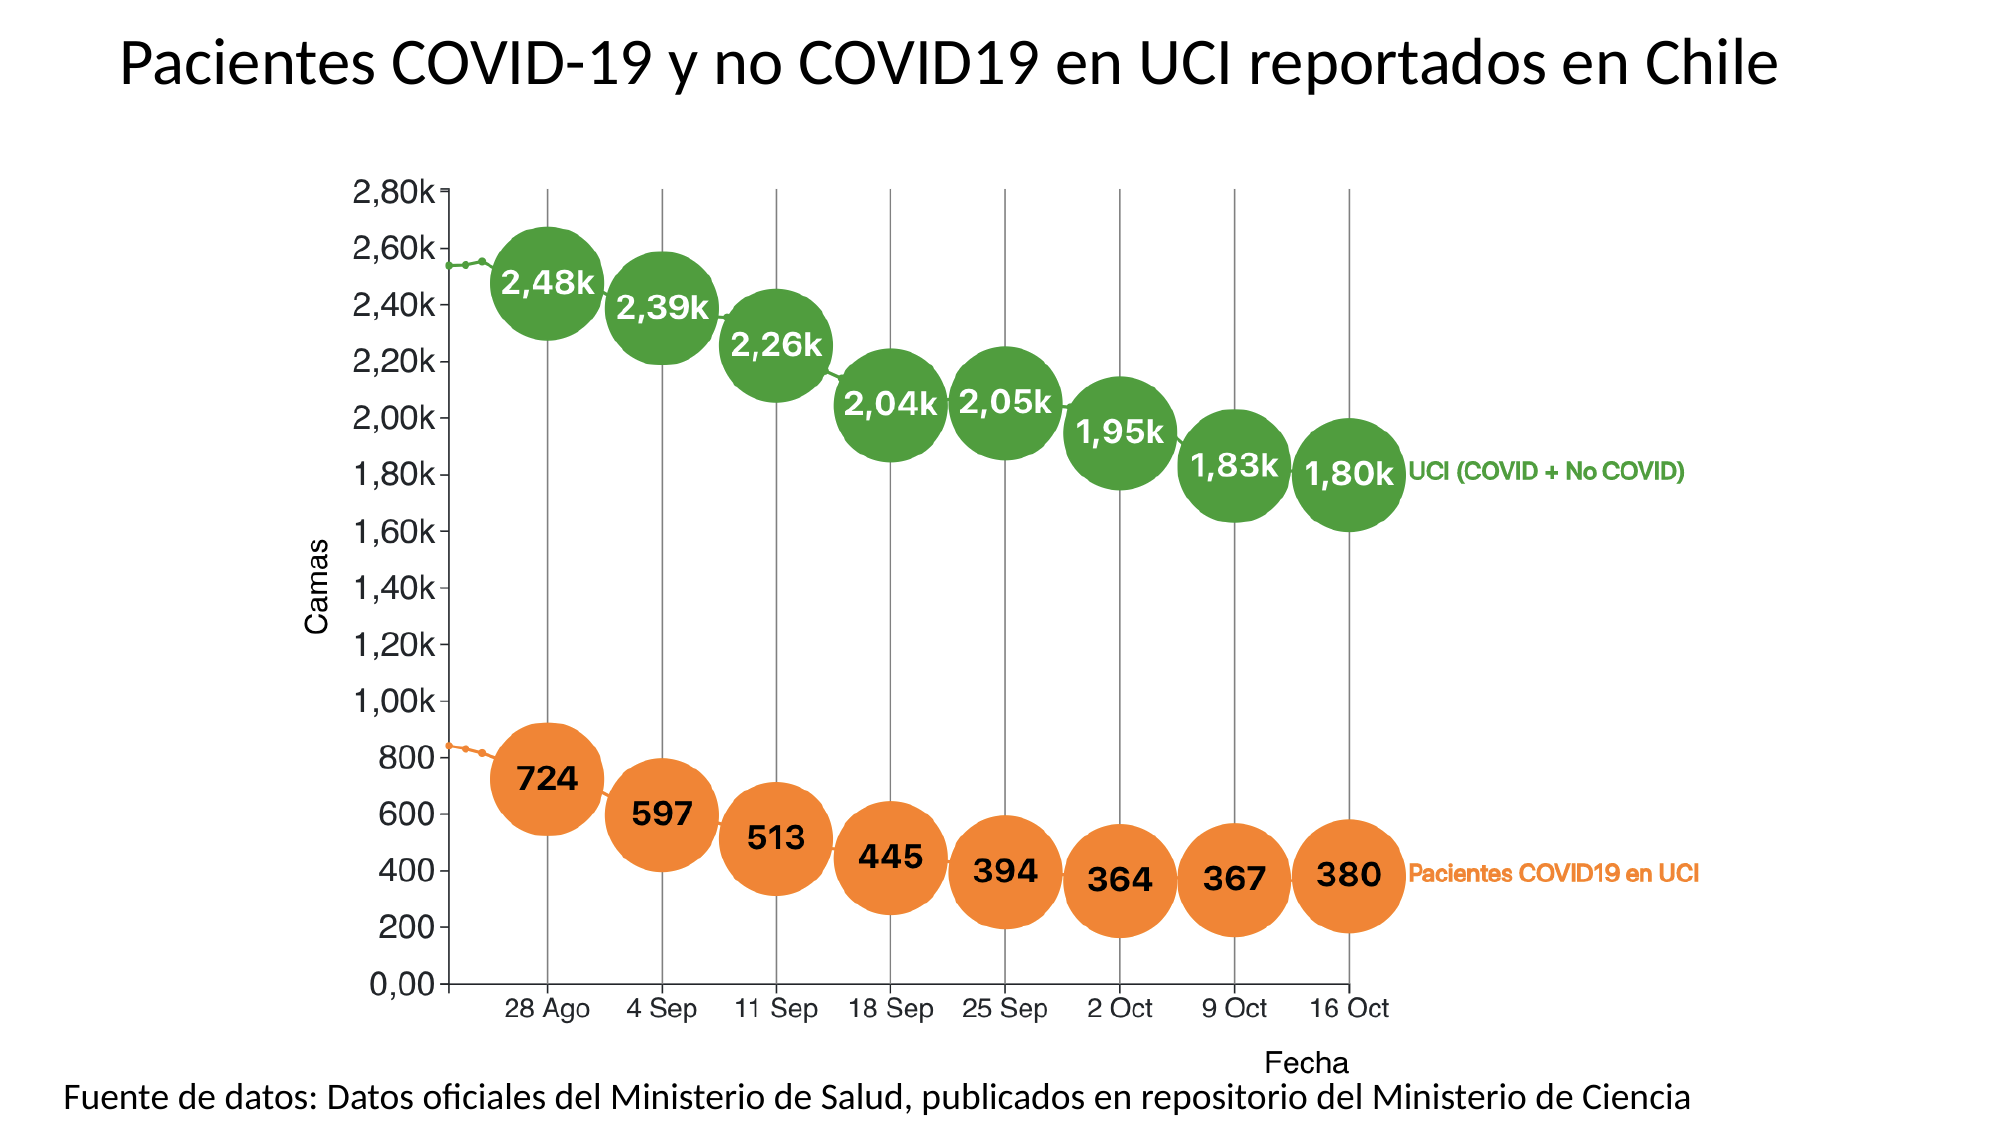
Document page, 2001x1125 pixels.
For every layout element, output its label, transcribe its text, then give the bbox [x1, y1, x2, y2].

picture [290, 176, 1710, 1083]
text_box Pacientes COVID-19 y no COVID19 en UCI reportados en Chile [104, 10, 1811, 106]
